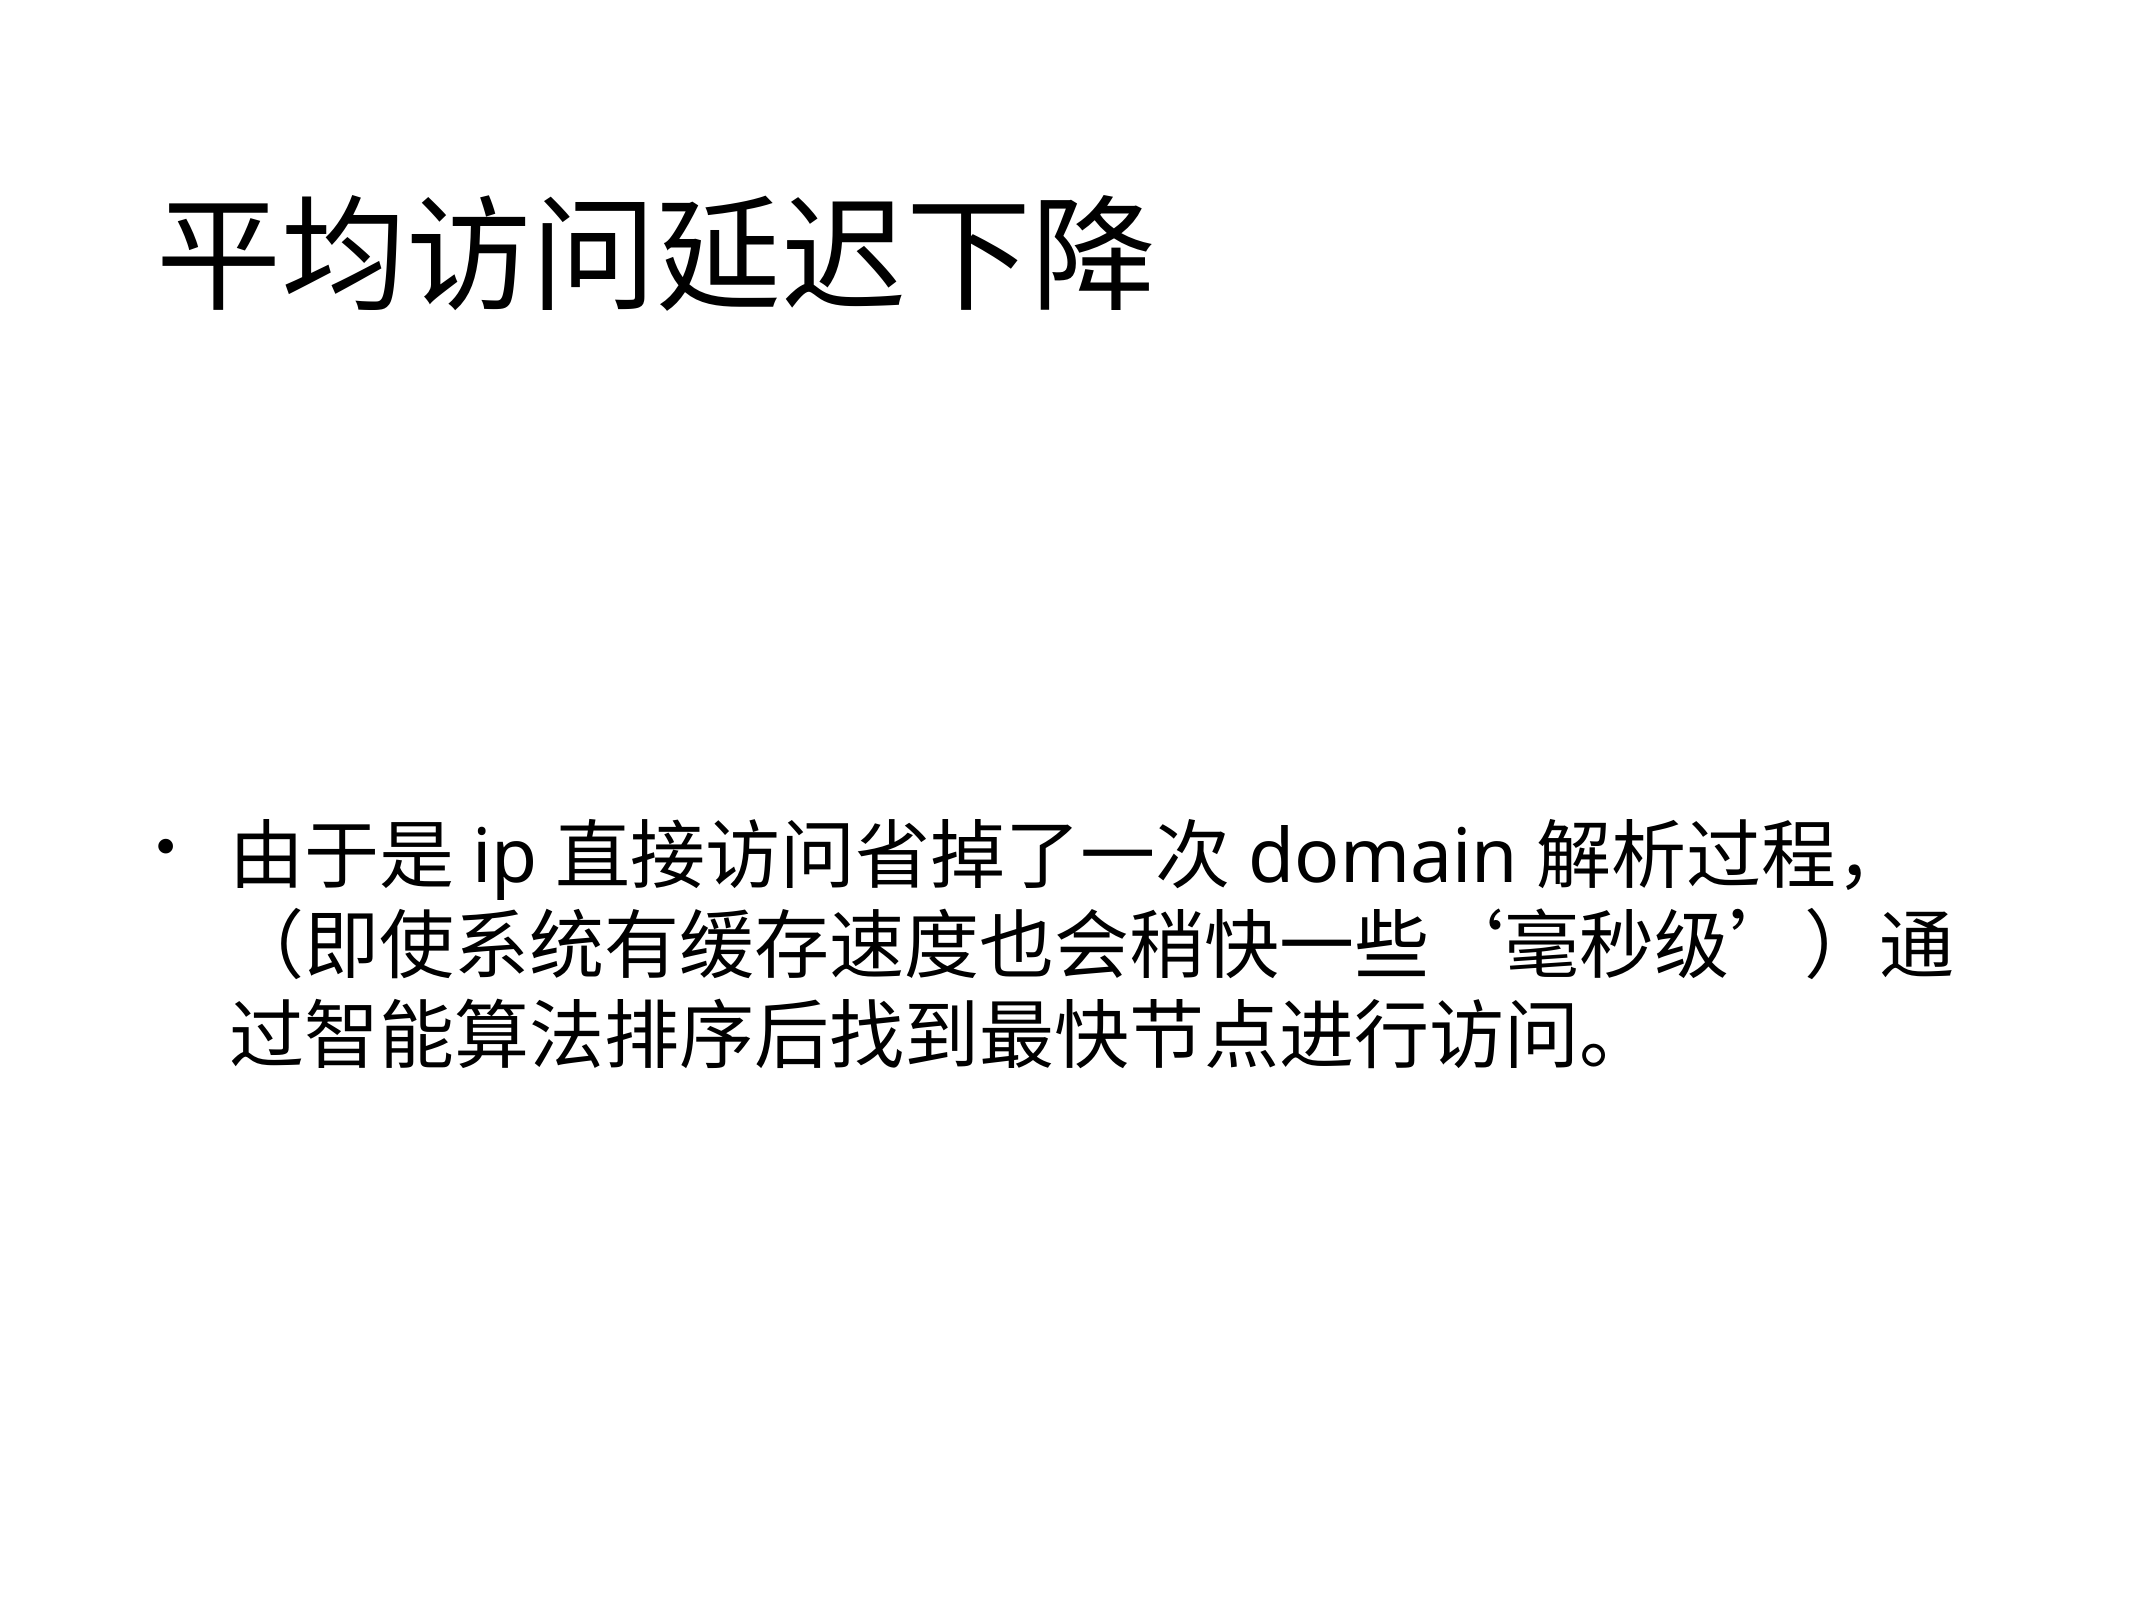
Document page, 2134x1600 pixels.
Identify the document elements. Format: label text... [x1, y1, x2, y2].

title 平均访问延迟下降 [155, 72, 1978, 426]
list 由于是ip直接访问省掉了一次domain解析过程，（即使系统有缓存速度也会稍快一些‘毫秒级’）通过智能算法排序后找到最快节点进行访问。 [155, 426, 1978, 1459]
